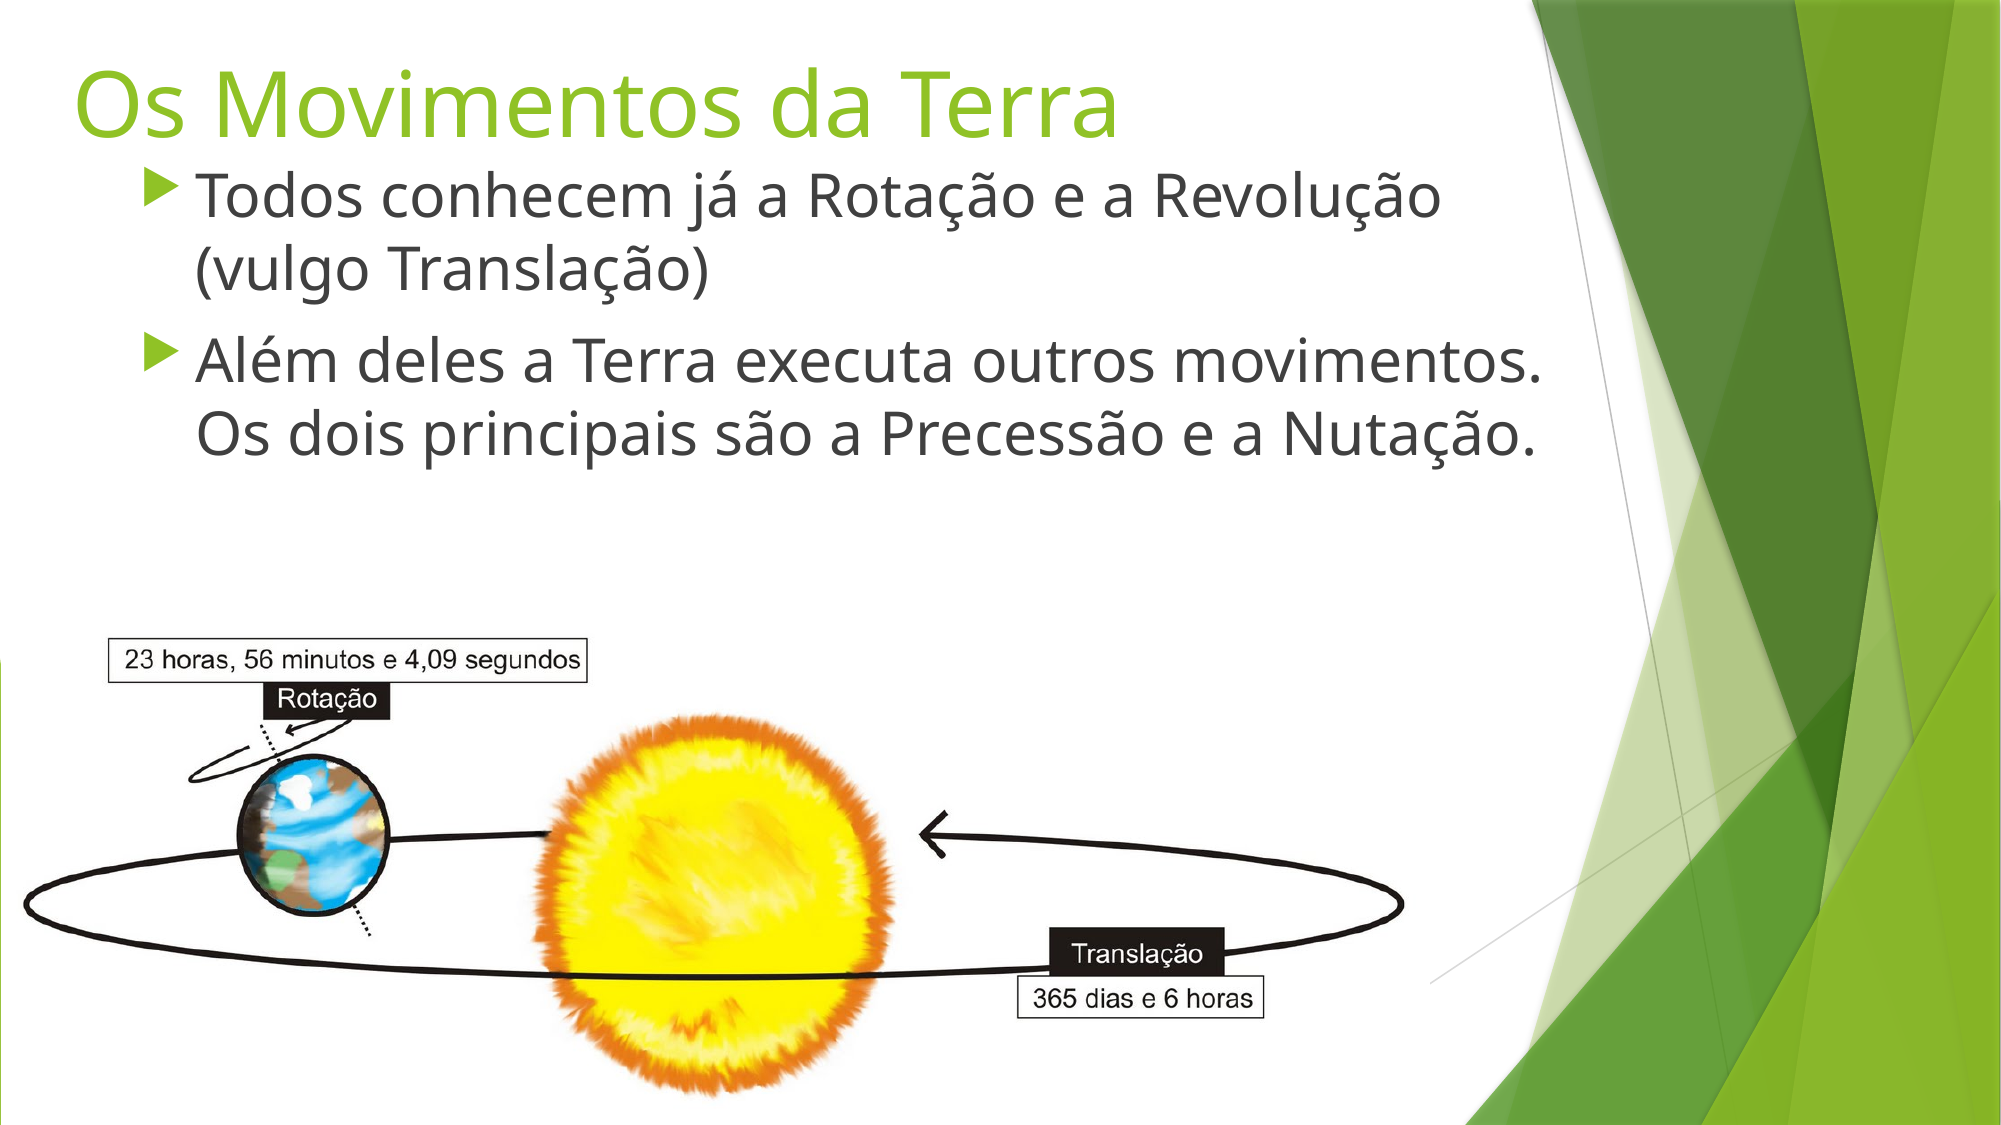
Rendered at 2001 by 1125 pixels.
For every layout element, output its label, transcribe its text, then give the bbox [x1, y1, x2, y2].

title Os Movimentos da Terra [56, 37, 1522, 220]
picture [1, 607, 1431, 1125]
list Todos conhecem já a Rotação e a Revolução (vulgo Translação) Além deles a Terra executa outros movimentos. Os dois principais são a Precessão e a Nutação. [124, 149, 1567, 517]
